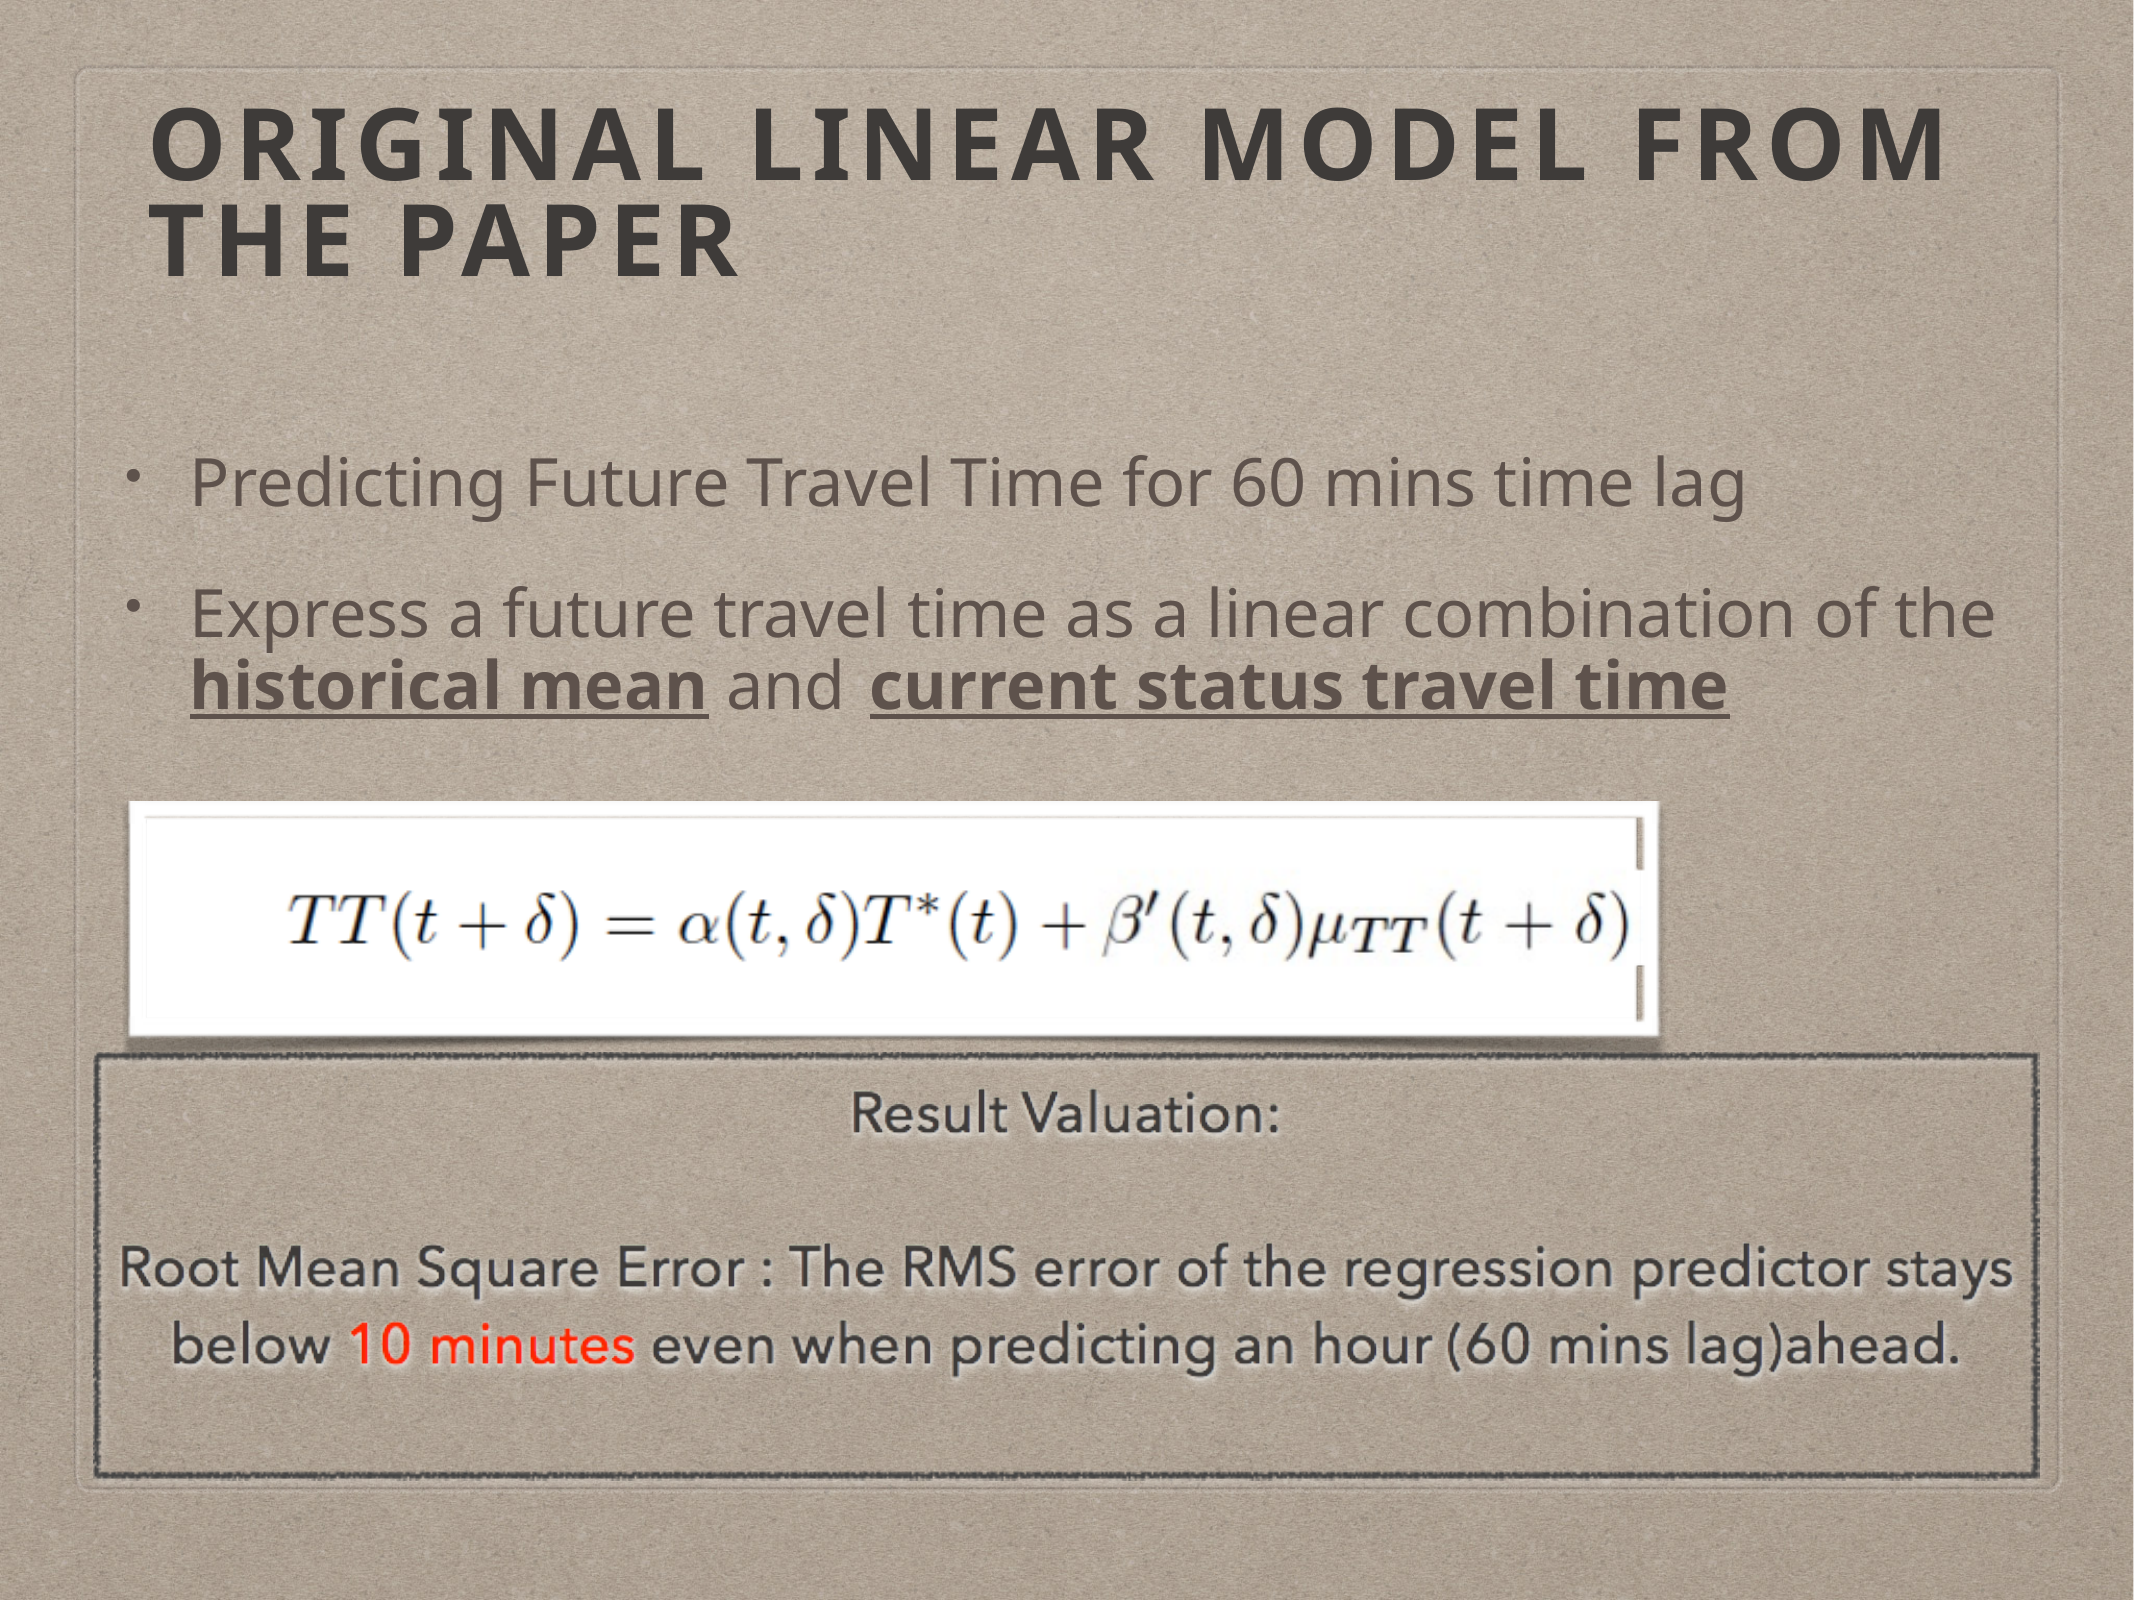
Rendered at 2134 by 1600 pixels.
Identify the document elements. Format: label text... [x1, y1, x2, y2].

title Original Linear model from the paper [147, 103, 1986, 283]
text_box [122, 801, 1668, 1051]
list Predicting Future Travel Time for 60 mins time lag Express a future travel time as a linear combination of the historical mean and current status travel time [124, 283, 2009, 889]
picture [0, 0, 2134, 1600]
